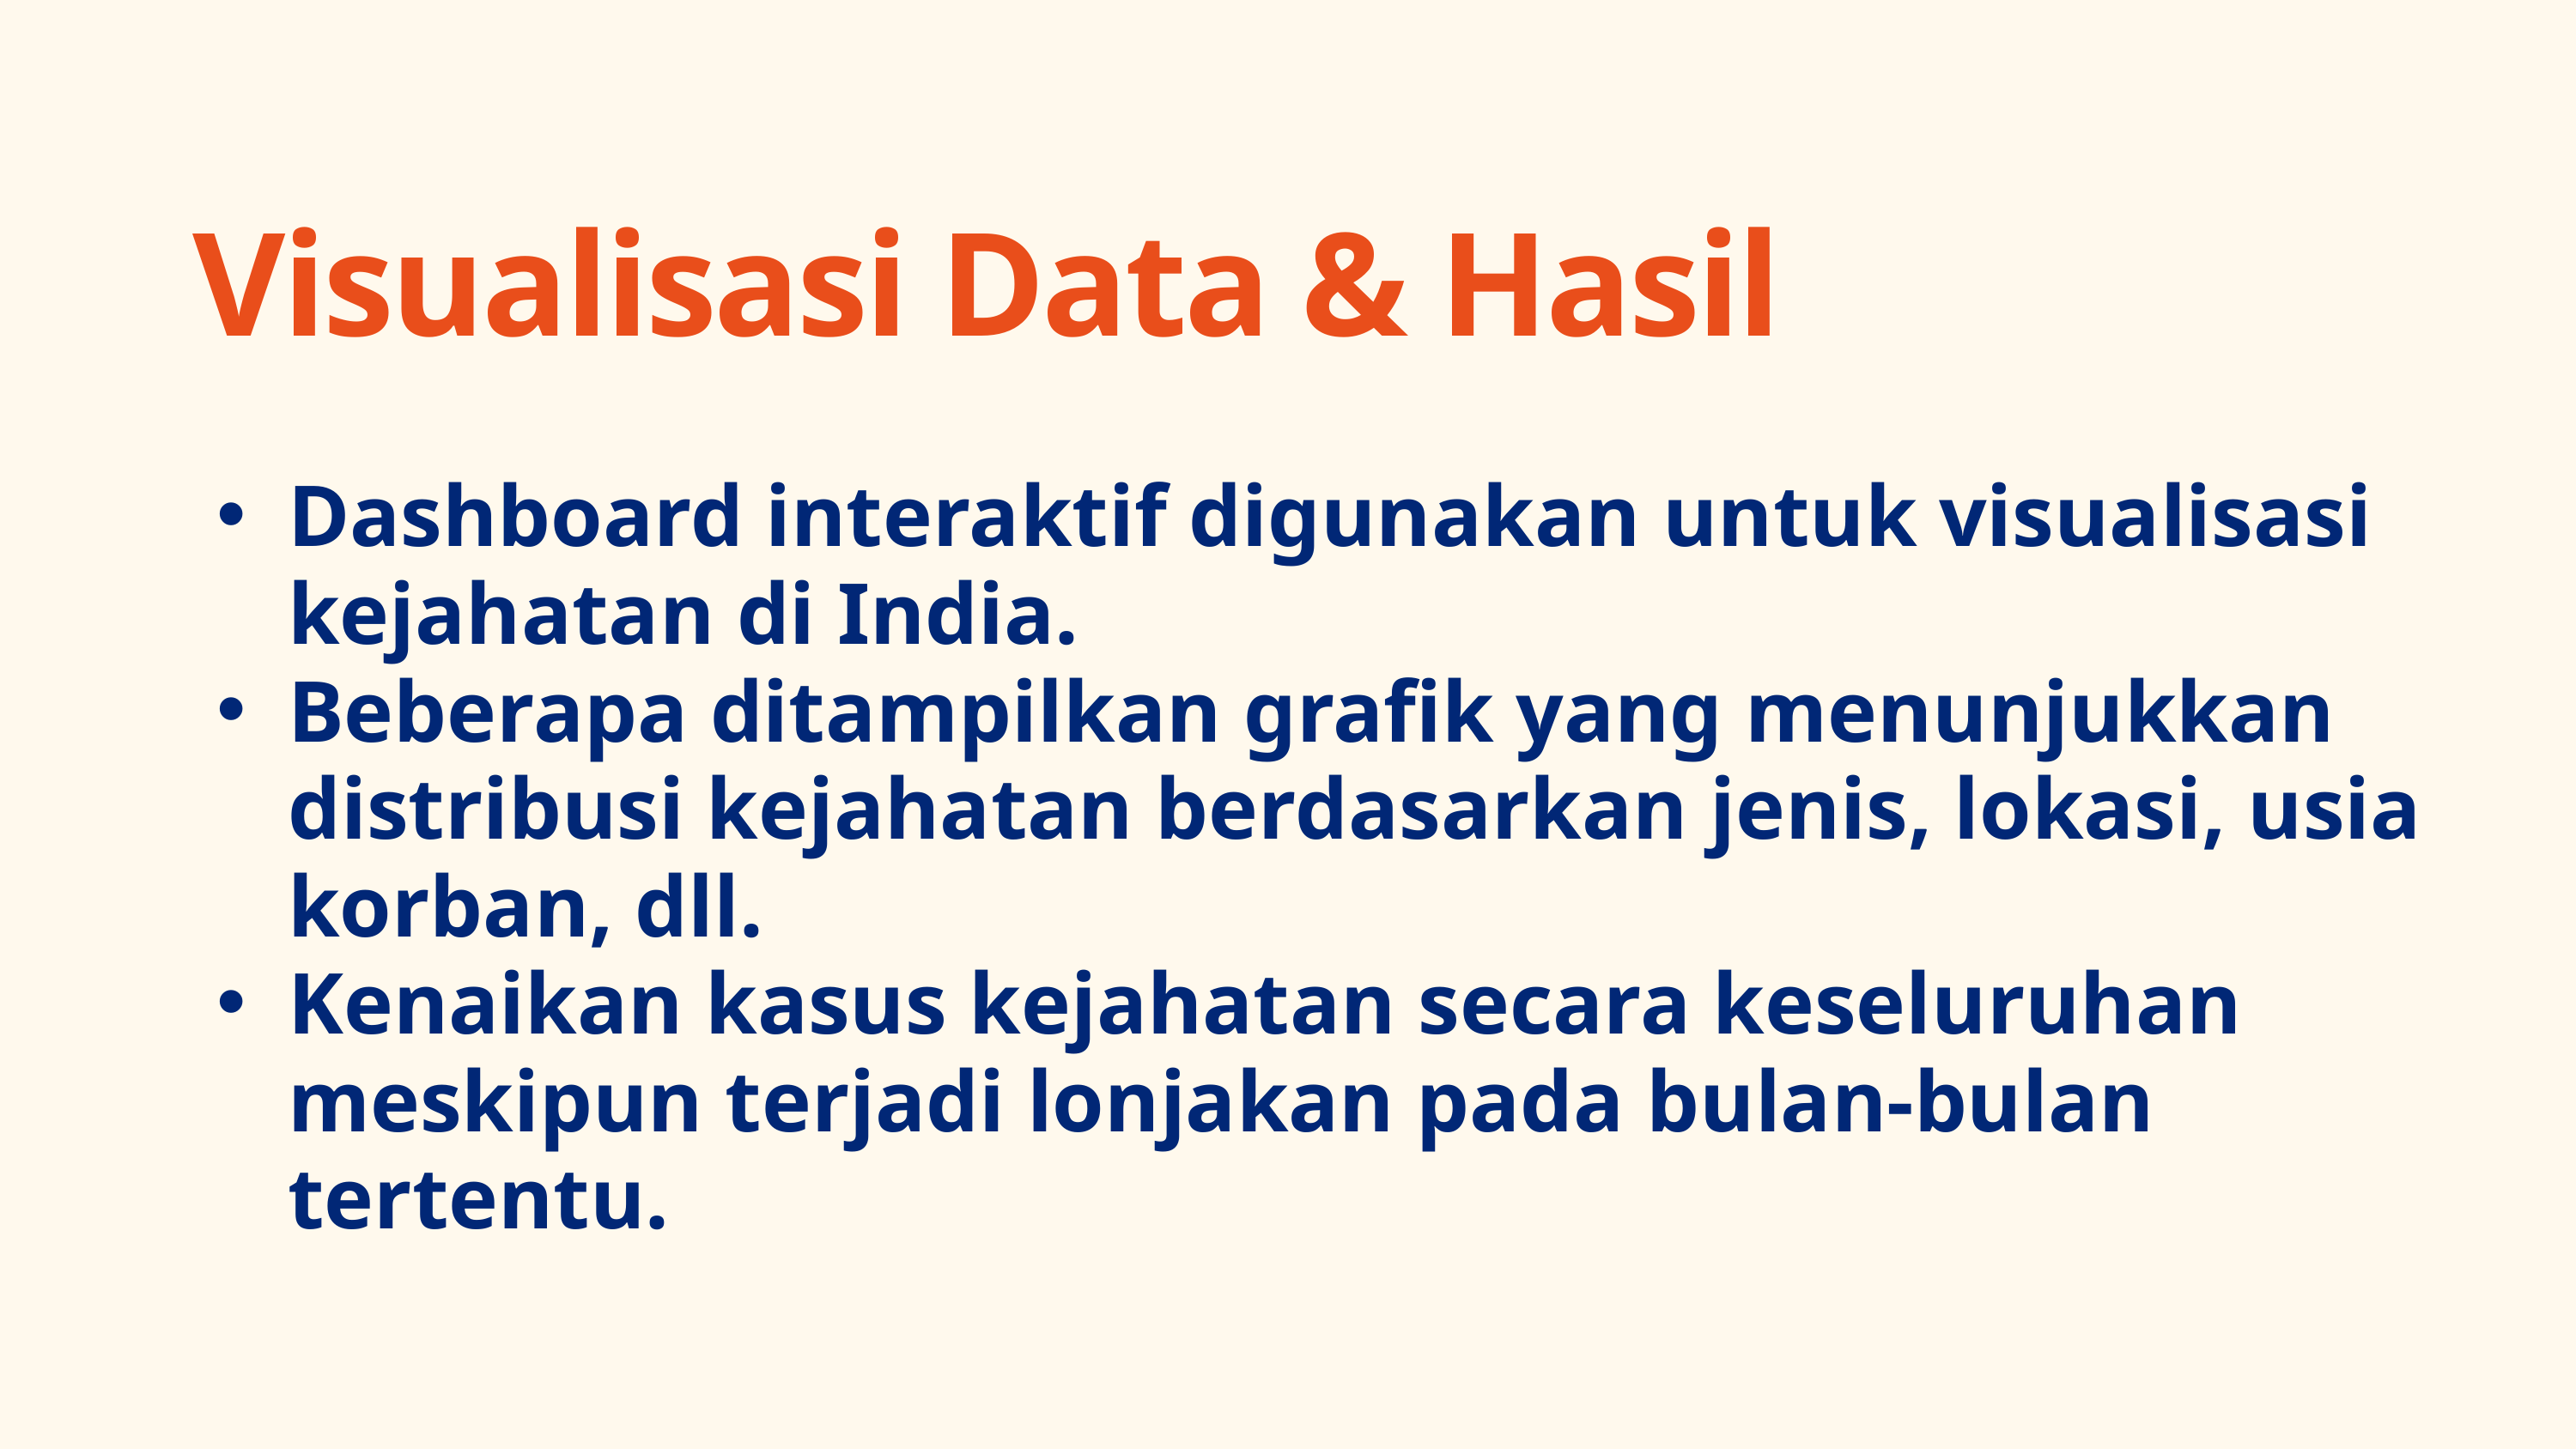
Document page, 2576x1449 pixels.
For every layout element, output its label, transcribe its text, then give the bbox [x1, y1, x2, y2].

text_box Dashboard interaktif digunakan untuk visualisasi kejahatan di India. Beberapa ditampilkan grafik yang menunjukkan distribusi kejahatan berdasarkan jenis, lokasi, usia korban, dll. Kenaikan kasus kejahatan secara keseluruhan meskipun terjadi lonjakan pada bulan-bulan tertentu. [144, 465, 2432, 1246]
text_box Visualisasi Data & Hasil [192, 240, 2293, 366]
